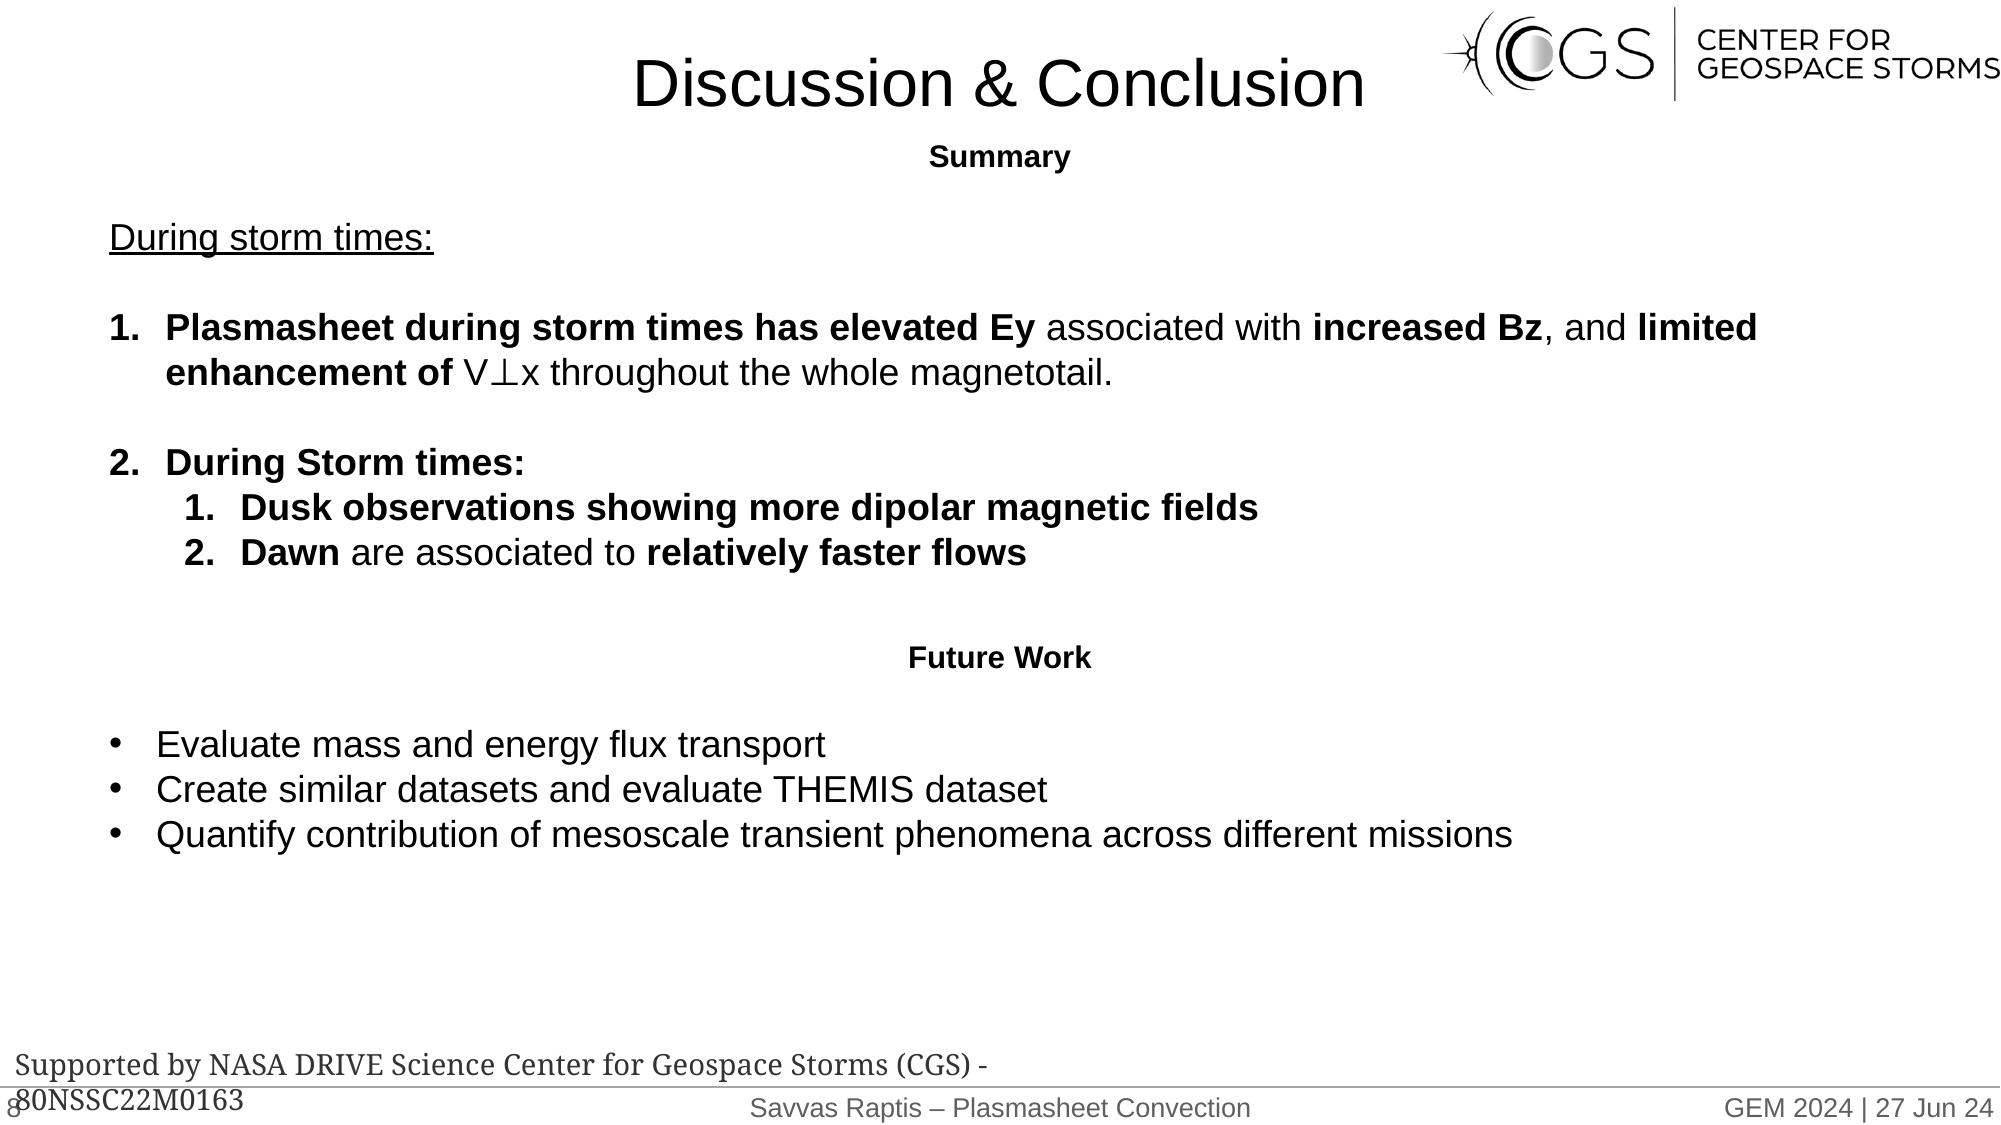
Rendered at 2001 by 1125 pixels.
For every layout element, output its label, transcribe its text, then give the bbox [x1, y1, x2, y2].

text_box Future Work [645, 629, 1355, 682]
text_box During storm times: Plasmasheet during storm times has elevated Ey associated with increased Bz, and limited enhancement of V⊥x throughout the whole magnetotail. During Storm times: Dusk observations showing more dipolar magnetic fields Dawn are associated to relatively faster flows [94, 205, 1906, 626]
picture [1441, 7, 2000, 101]
title Discussion & Conclusion [94, 19, 1906, 141]
text_box Supported by NASA DRIVE Science Center for Geospace Storms (CGS) - 80NSSC22M0163 [0, 1038, 1206, 1124]
text_box Summary [645, 129, 1355, 182]
text_box Evaluate mass and energy flux transport Create similar datasets and evaluate THEMIS dataset Quantify contribution of mesoscale transient phenomena across different missions [94, 713, 1747, 863]
